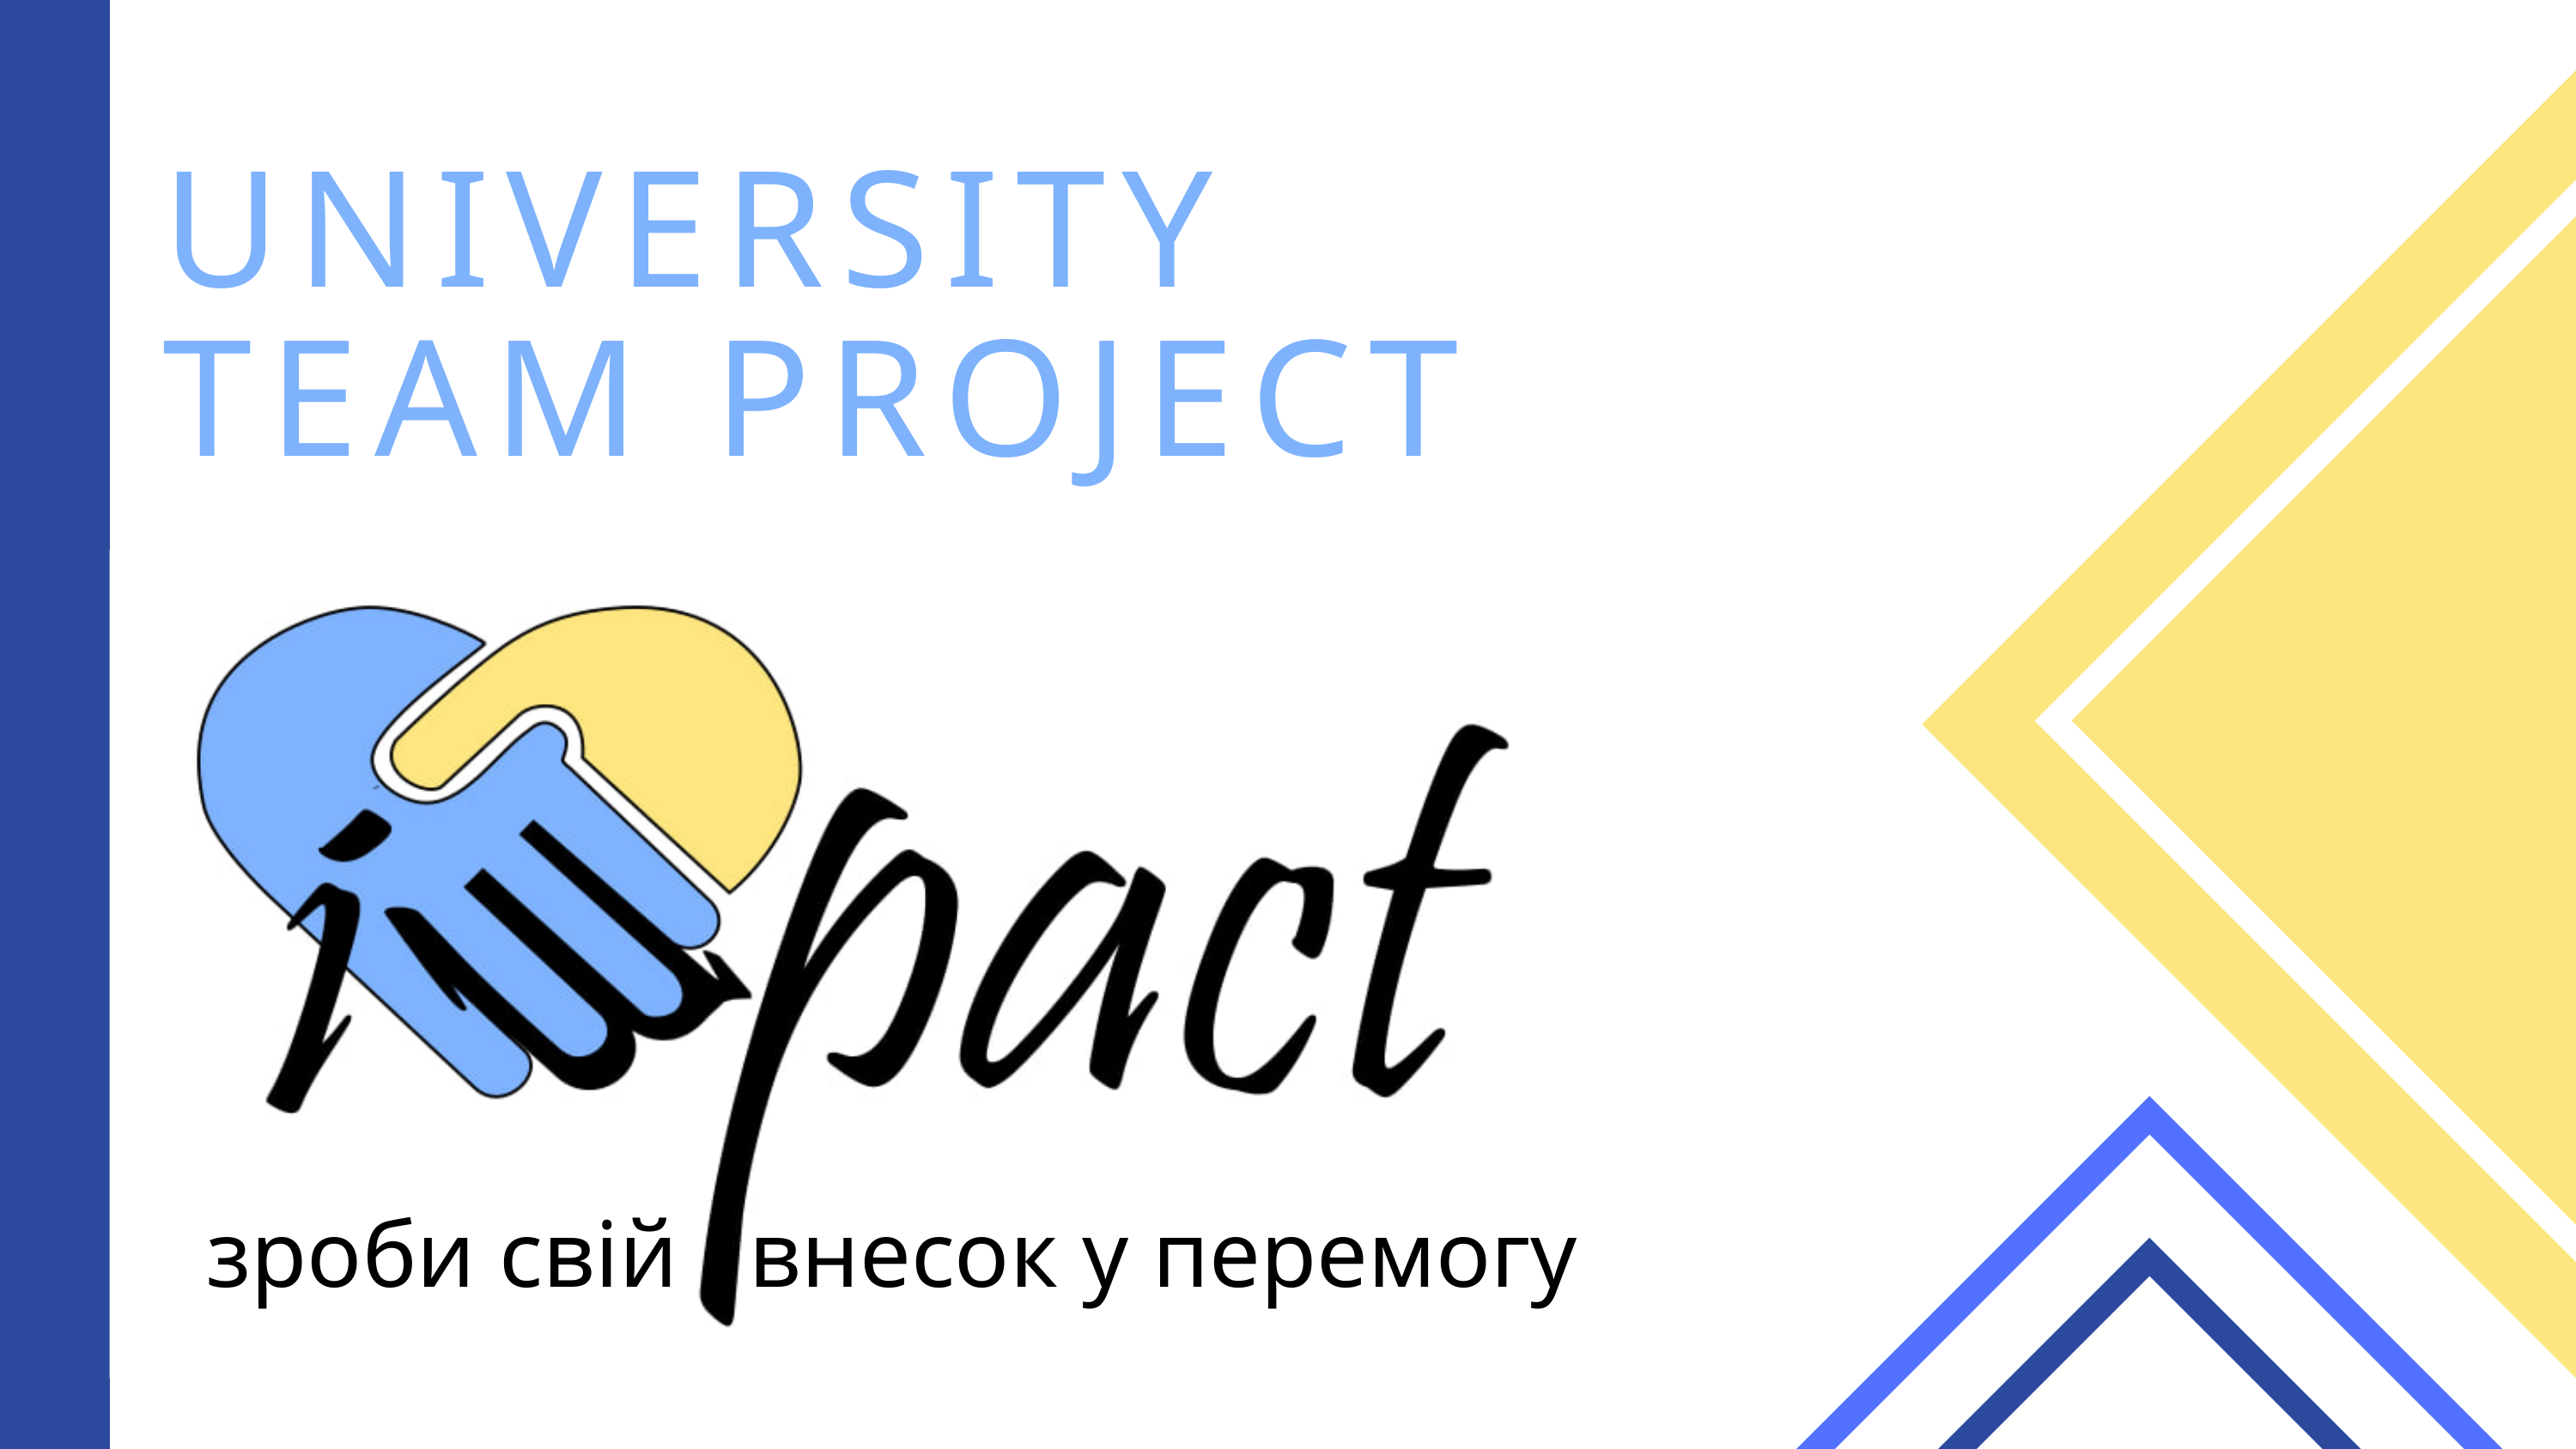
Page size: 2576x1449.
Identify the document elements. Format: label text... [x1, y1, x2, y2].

text_box UNIVERSITY TEAM PROJECT [162, 149, 1669, 489]
text_box [117, 549, 1620, 1379]
text_box зроби свій внесок у перемогу [193, 1177, 1593, 1306]
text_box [2113, 261, 2576, 1187]
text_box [1715, 1276, 2576, 1449]
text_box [2205, 308, 2576, 1134]
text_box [0, 0, 111, 1449]
